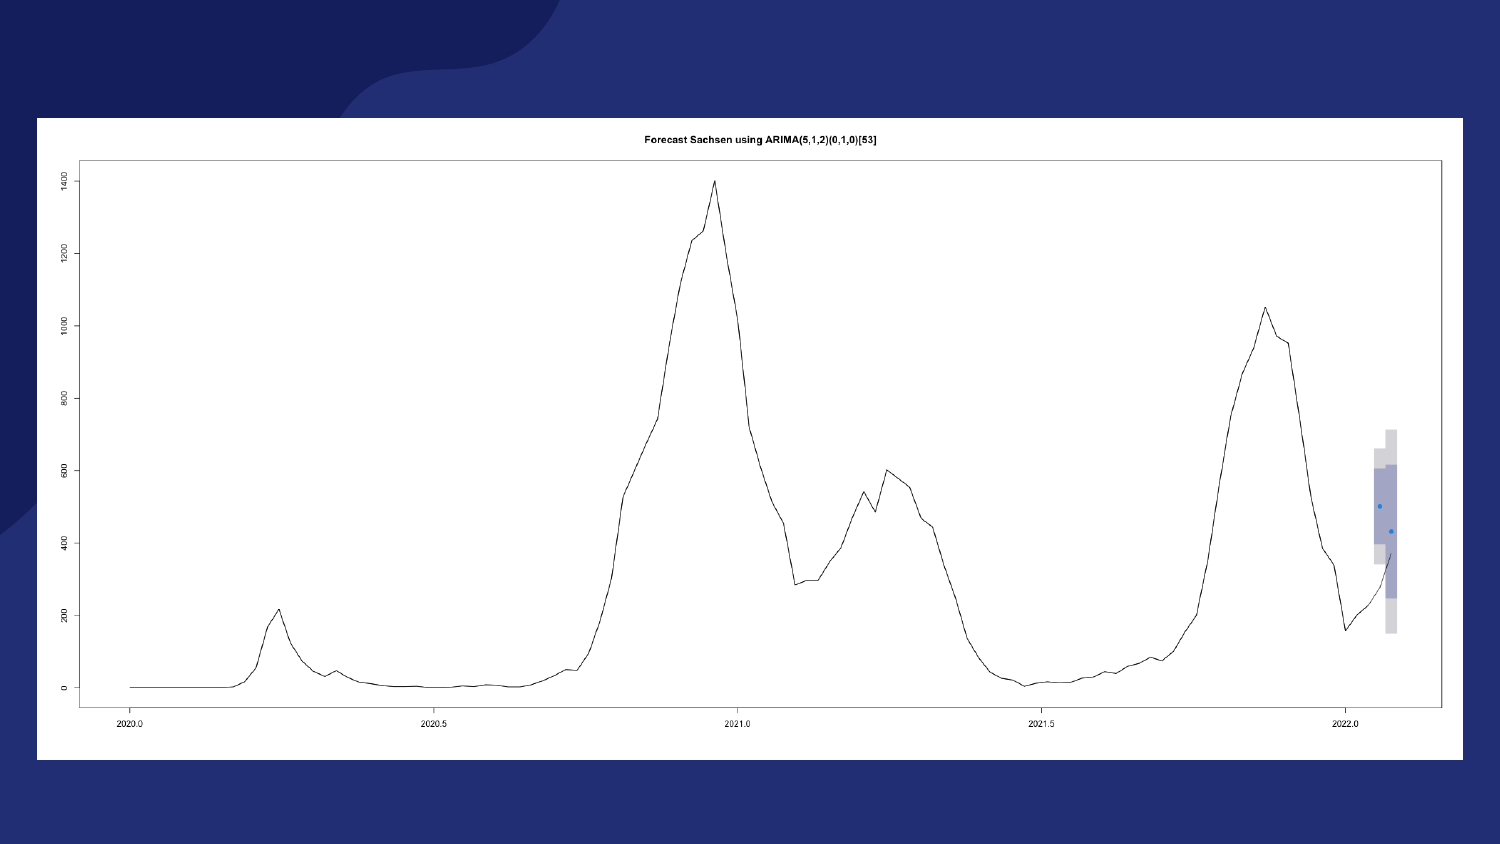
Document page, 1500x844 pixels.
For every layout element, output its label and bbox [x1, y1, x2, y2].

picture [37, 118, 1463, 760]
